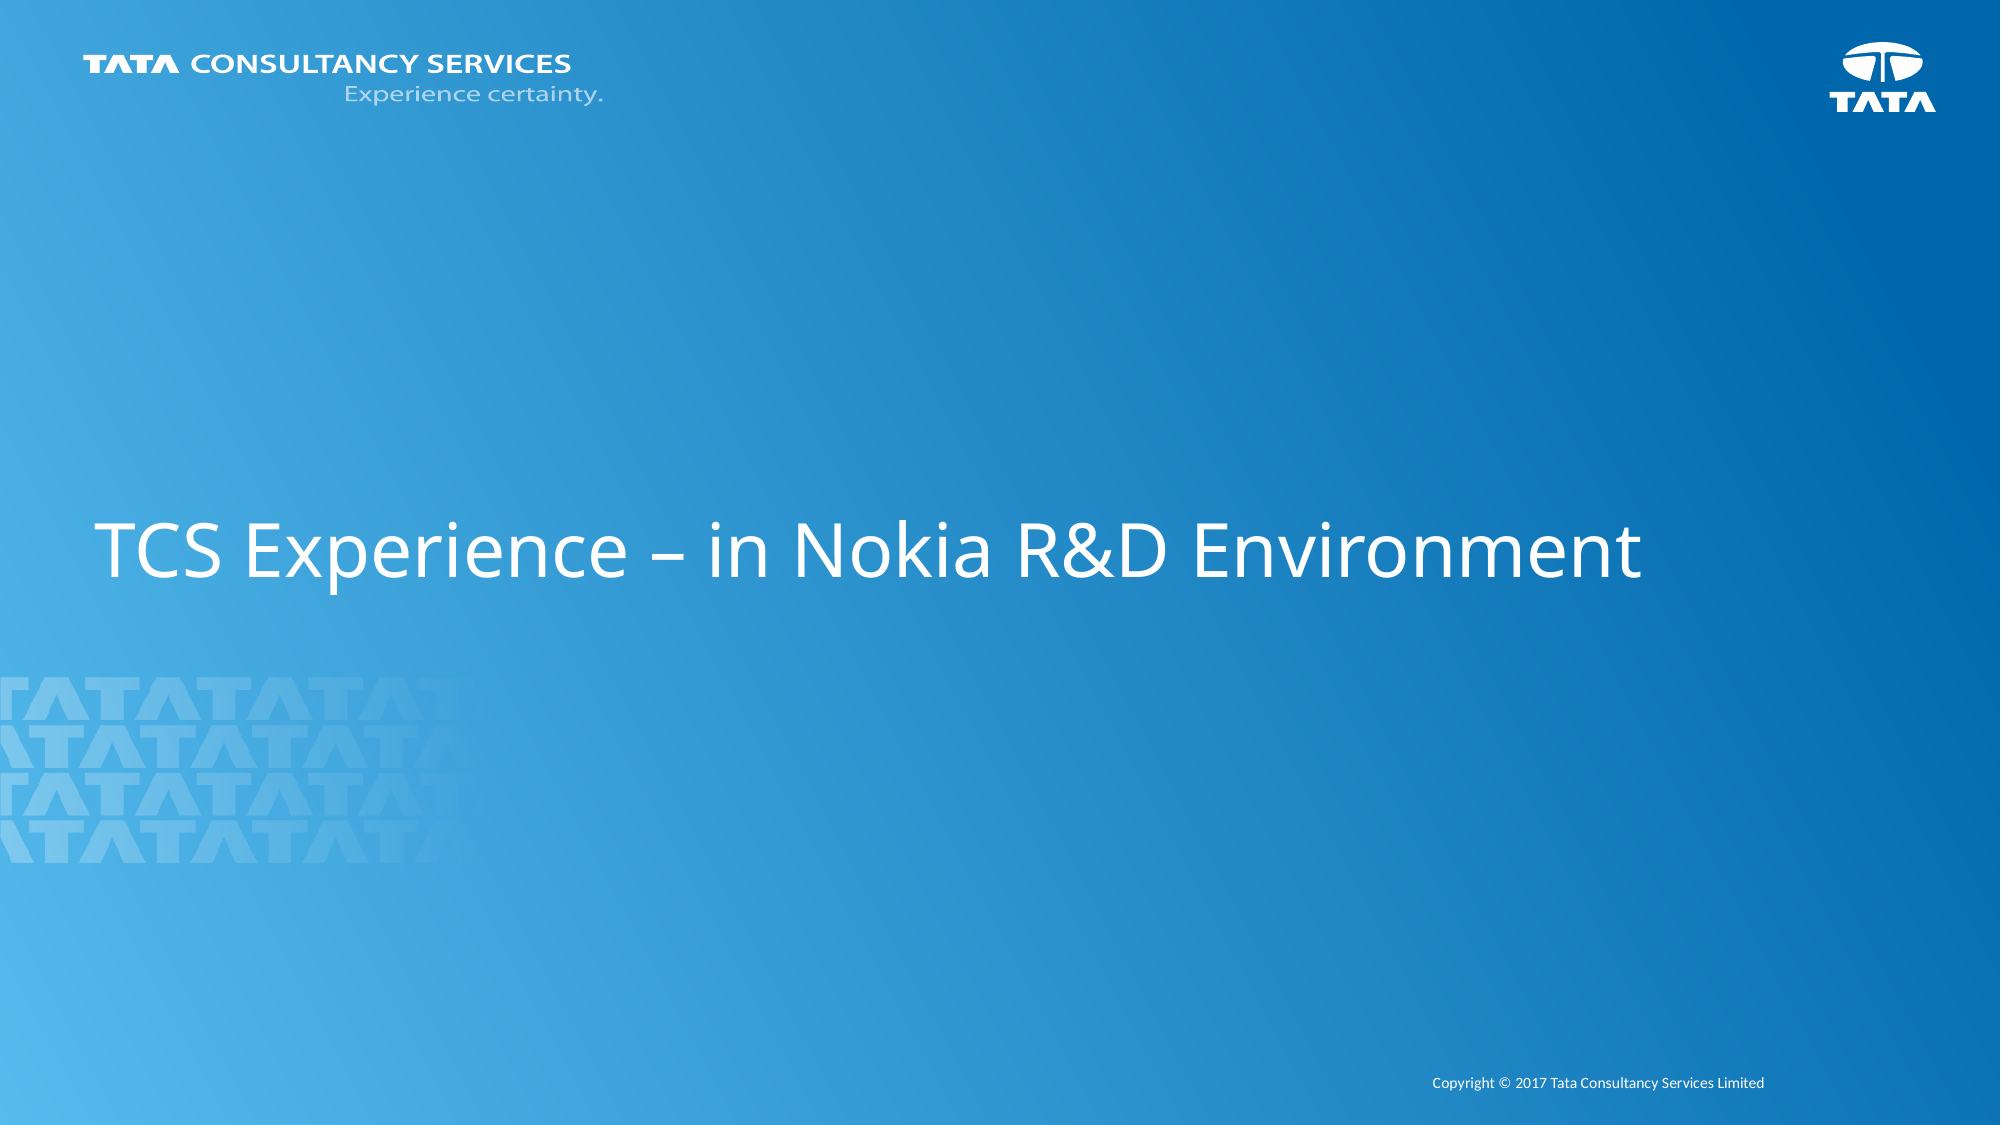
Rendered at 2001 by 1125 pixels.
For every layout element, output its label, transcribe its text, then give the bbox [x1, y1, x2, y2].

title TCS Experience – in Nokia R&D Environment [83, 436, 1805, 660]
picture [0, 677, 537, 863]
